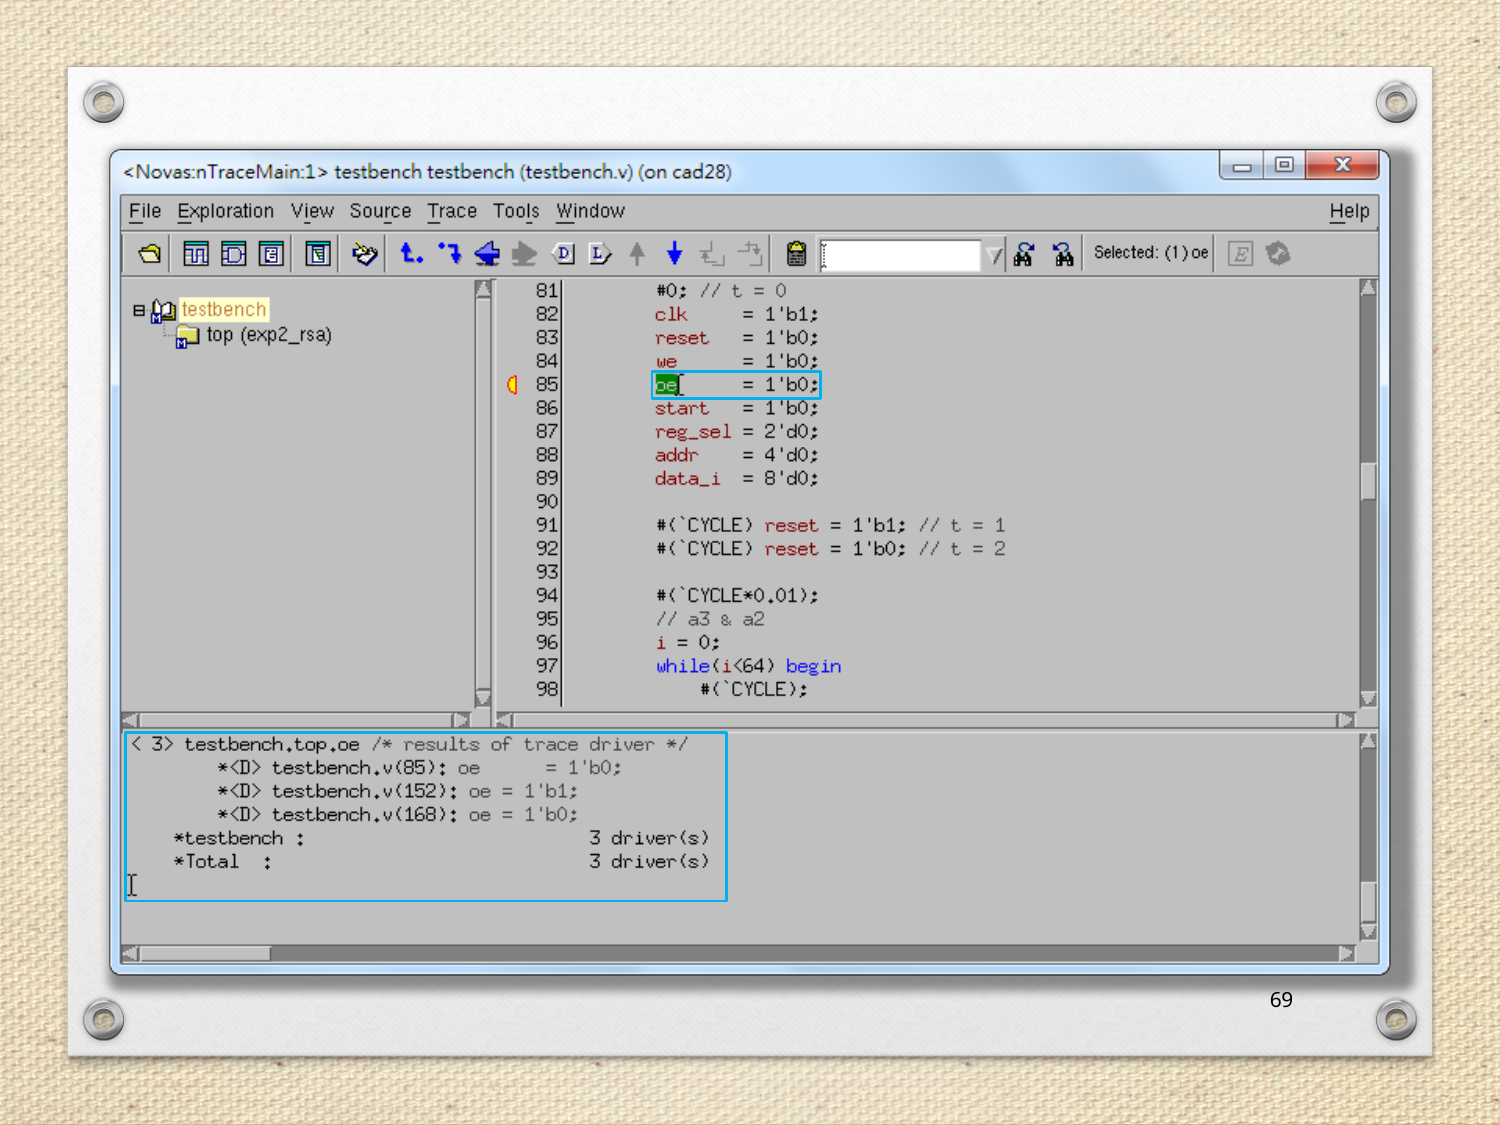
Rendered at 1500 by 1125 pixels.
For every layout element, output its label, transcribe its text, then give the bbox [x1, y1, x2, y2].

picture [0, 0, 1500, 1125]
slide_number 69 [1243, 998, 1309, 1024]
